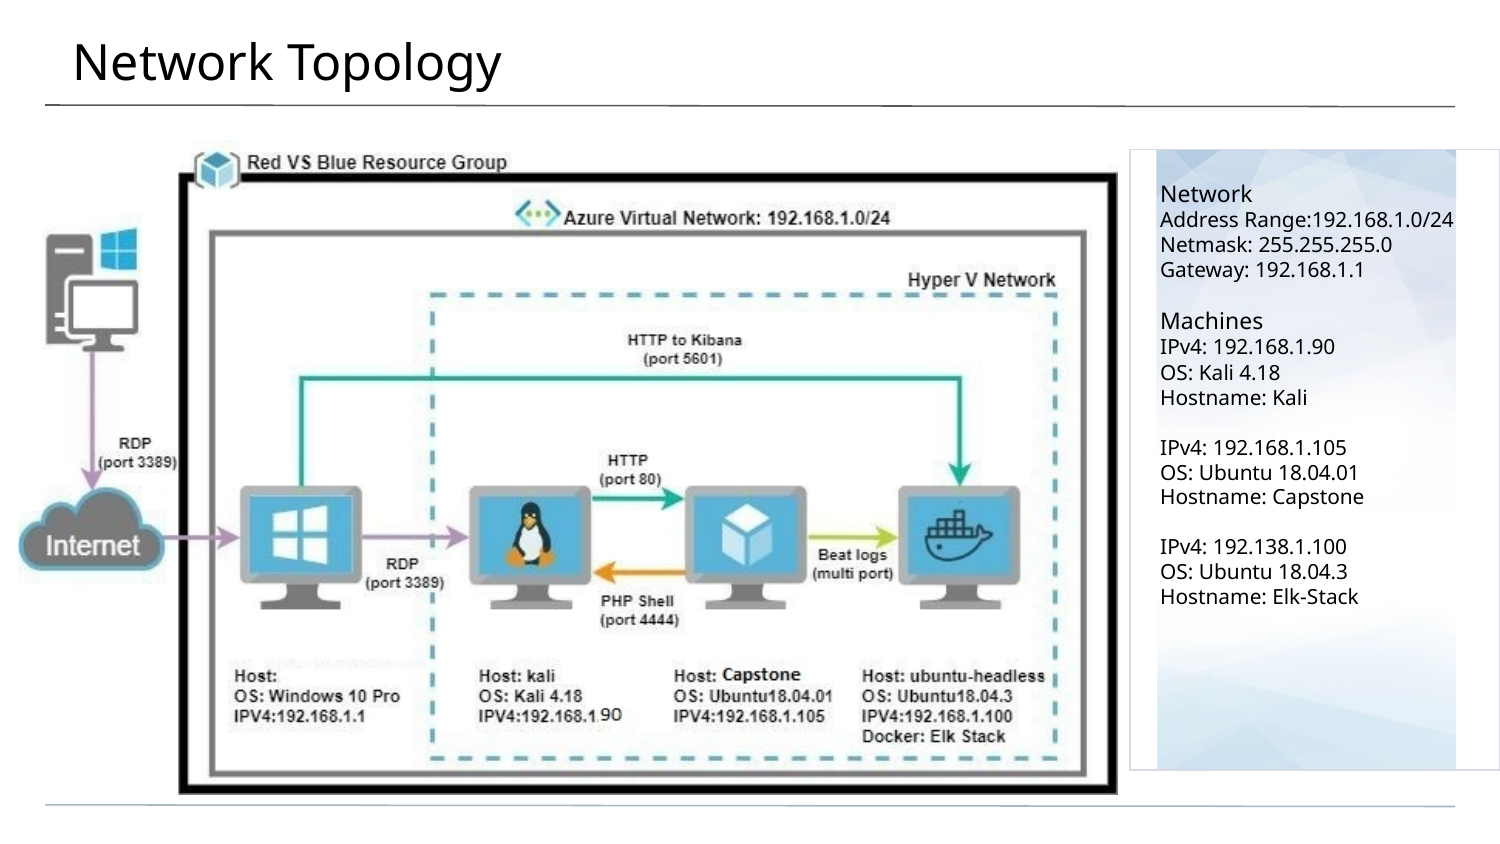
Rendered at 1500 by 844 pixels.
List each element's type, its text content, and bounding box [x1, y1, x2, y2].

subtitle Network Address Range:192.168.1.0/24 Netmask: 255.255.255.0 Gateway: 192.168.1.1 Machines IPv4: 192.168.1.90 OS: Kali 4.18 Hostname: Kali IPv4: 192.168.1.105 OS: Ubuntu 18.04.01 Hostname: Capstone IPv4: 192.138.1.100 OS: Ubuntu 18.04.3 Hostname: Elk-Stack [1129, 149, 1500, 771]
picture [18, 139, 1119, 795]
title Network Topology [0, 0, 1097, 88]
